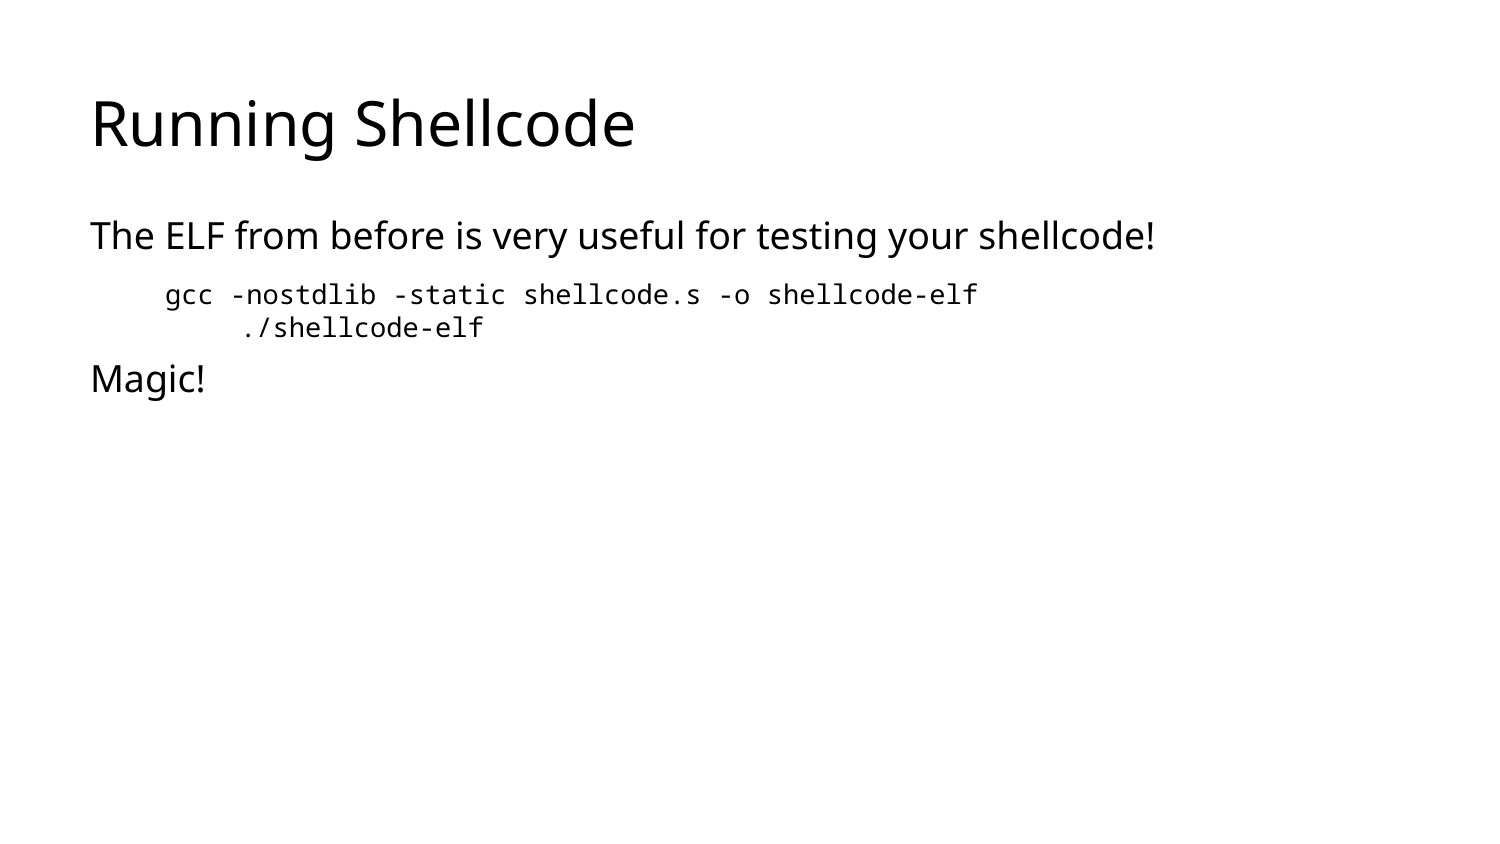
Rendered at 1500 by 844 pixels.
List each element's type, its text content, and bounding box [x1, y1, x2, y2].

title Running Shellcode [75, 33, 1425, 175]
list The ELF from before is very useful for testing your shellcode! gcc -nostdlib -static shellcode.s -o shellcode-elf ./shellcode-elf Magic! [75, 196, 1425, 808]
